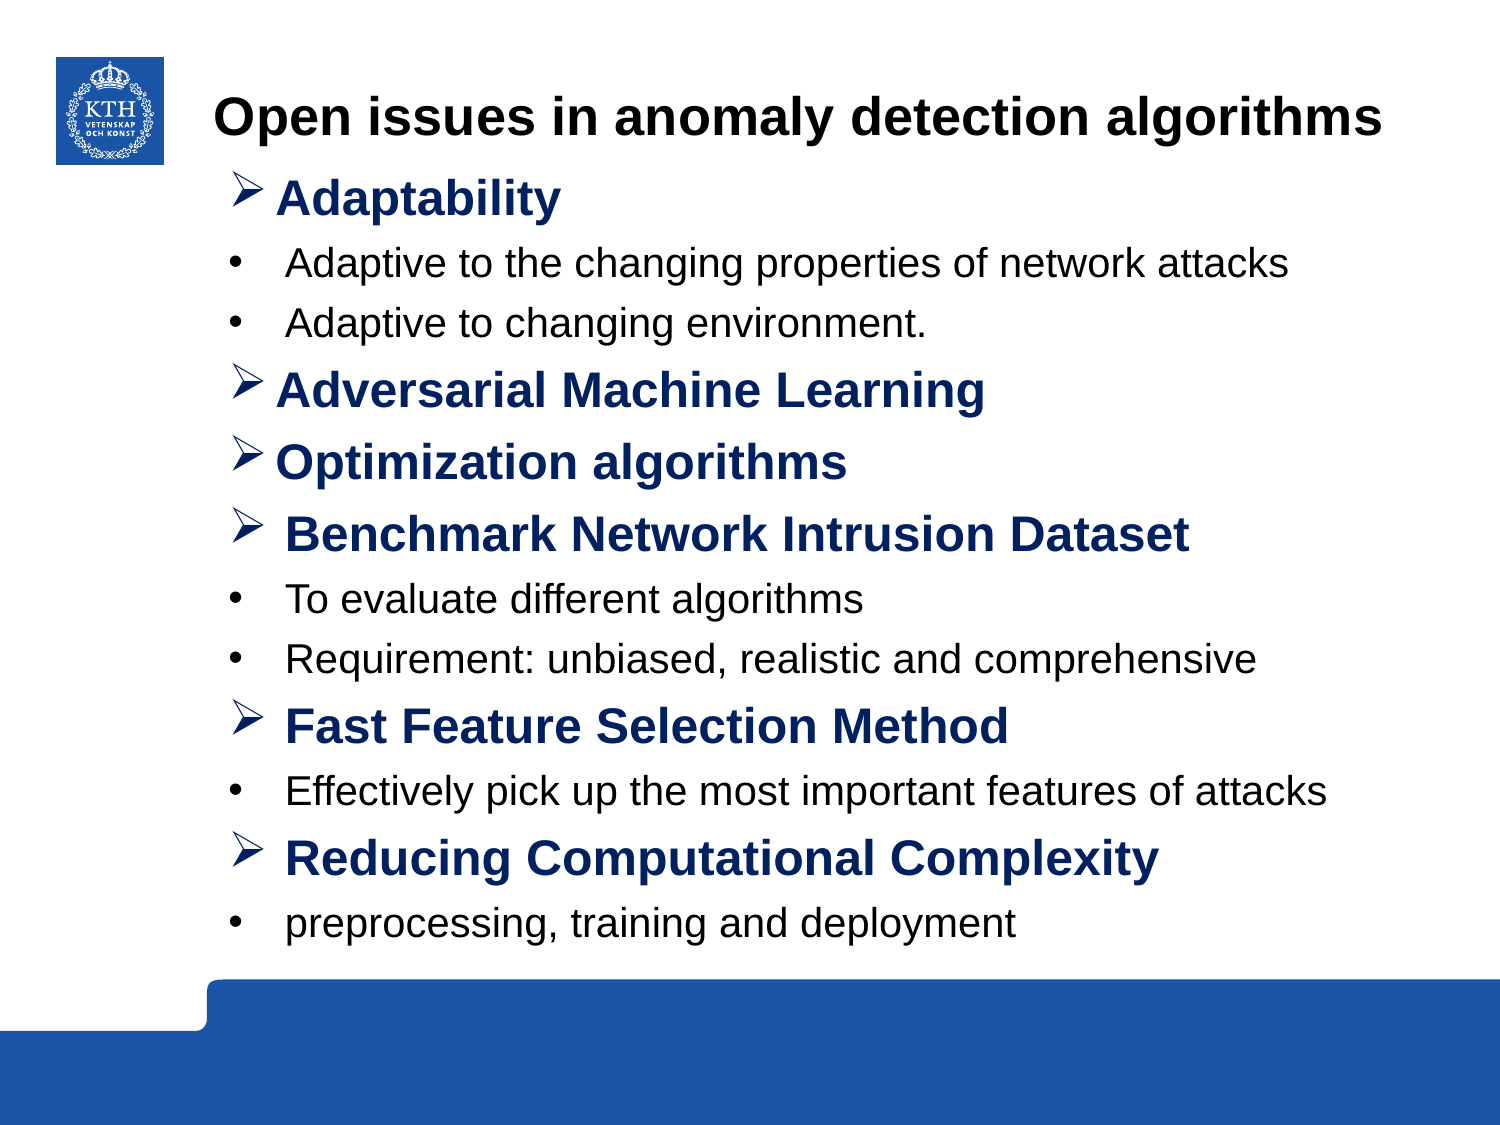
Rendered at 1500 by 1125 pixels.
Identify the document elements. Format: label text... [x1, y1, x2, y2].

text_box Adaptability Adaptive to the changing properties of network attacks Adaptive to changing environment. Adversarial Machine Learning Optimization algorithms Benchmark Network Intrusion Dataset To evaluate different algorithms Requirement: unbiased, realistic and comprehensive Fast Feature Selection Method Effectively pick up the most important features of attacks Reducing Computational Complexity preprocessing, training and deployment [213, 146, 1500, 954]
title Open issues in anomaly detection algorithms [213, 36, 1418, 146]
